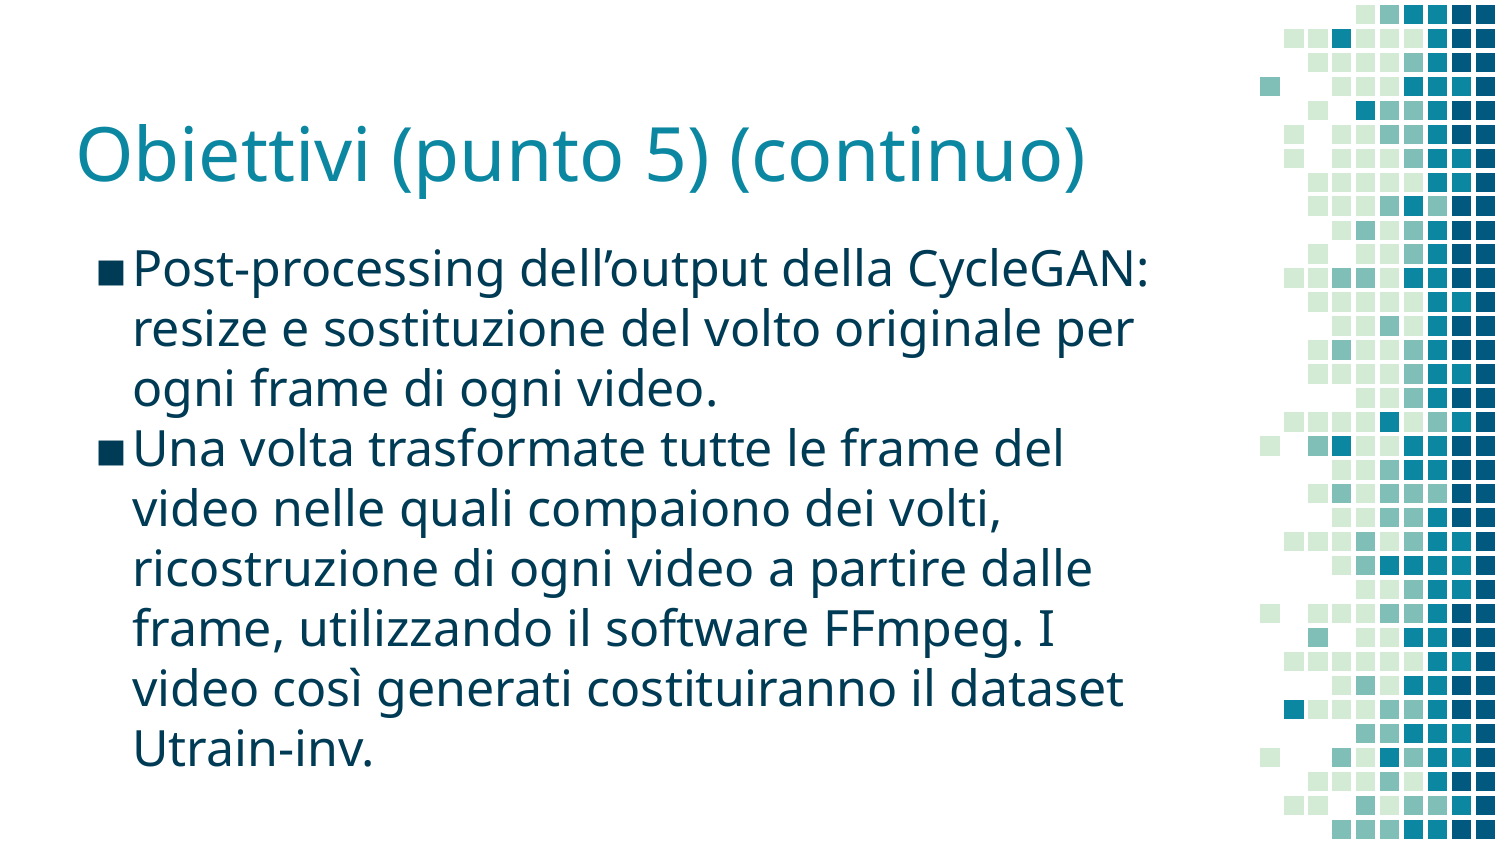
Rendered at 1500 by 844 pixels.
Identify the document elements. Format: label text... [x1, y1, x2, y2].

list Post-processing dell’output della CycleGAN: resize e sostituzione del volto originale per ogni frame di ogni video. Una volta trasformate tutte le frame del video nelle quali compaiono dei volti, ricostruzione di ogni video a partire dalle frame, utilizzando il software FFmpeg. I video così generati costituiranno il dataset Utrain-inv. [42, 221, 1188, 799]
title Obiettivi (punto 5) (continuo) [60, 70, 1170, 212]
